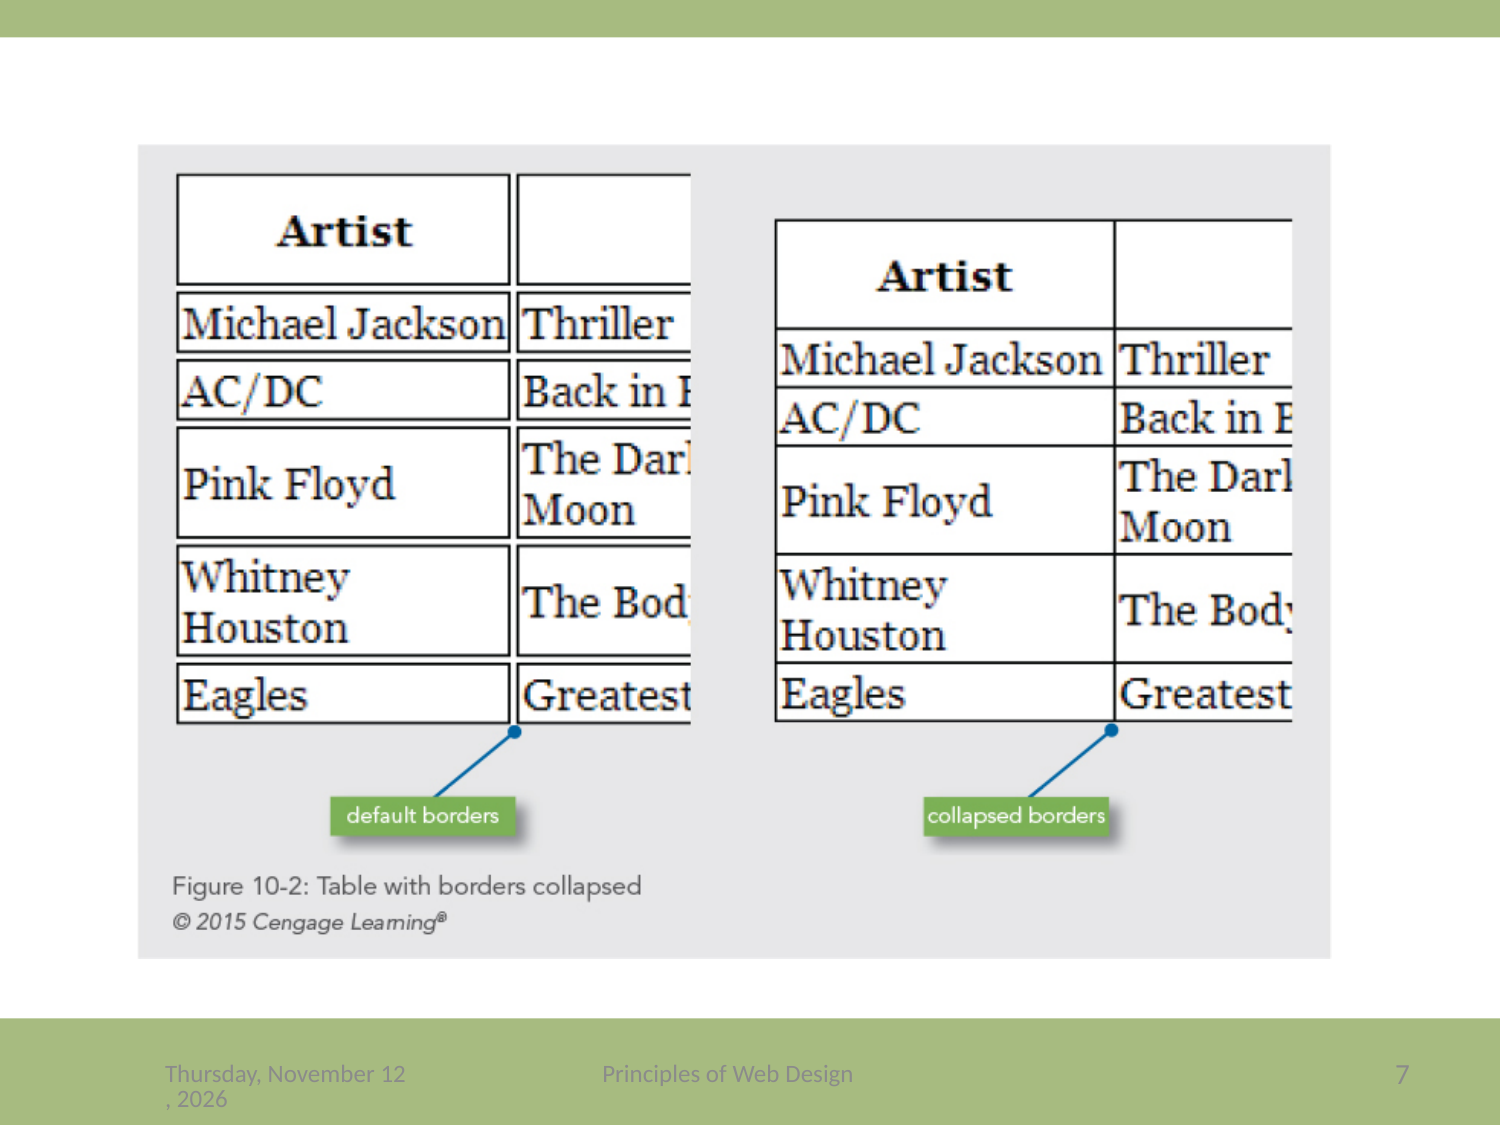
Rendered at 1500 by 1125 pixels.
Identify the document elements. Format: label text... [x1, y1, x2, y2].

footer Principles of Web Design [474, 1042, 988, 1103]
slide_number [150, 1042, 425, 1103]
picture [137, 144, 1332, 959]
slide_number 7 [1074, 1042, 1425, 1103]
